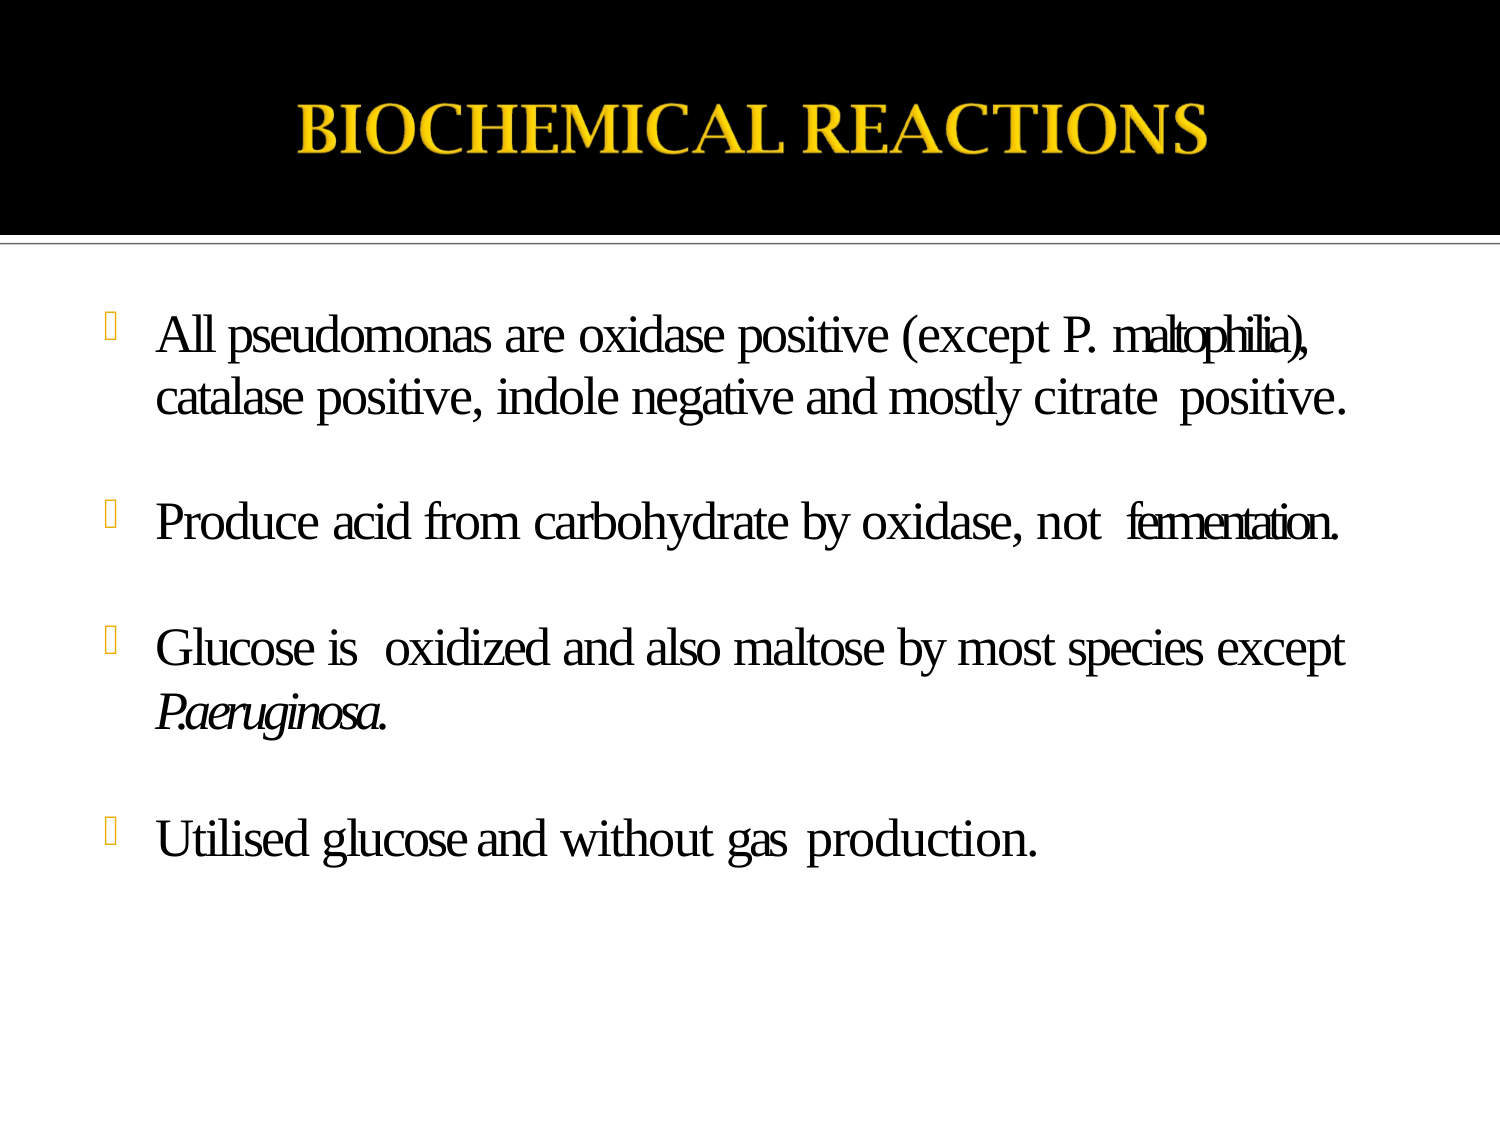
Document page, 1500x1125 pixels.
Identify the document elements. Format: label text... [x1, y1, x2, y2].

text_box [73, 24, 1426, 232]
text_box All pseudomonas are oxidase positive (except P. maltophilia), catalase positive, indole negative and mostly citrate positive. Produce acid from carbohydrate by oxidase, not fermentation. Glucose is oxidized and also maltose by most species except P.aeruginosa. Utilised glucose and without gas production. [101, 294, 1379, 868]
